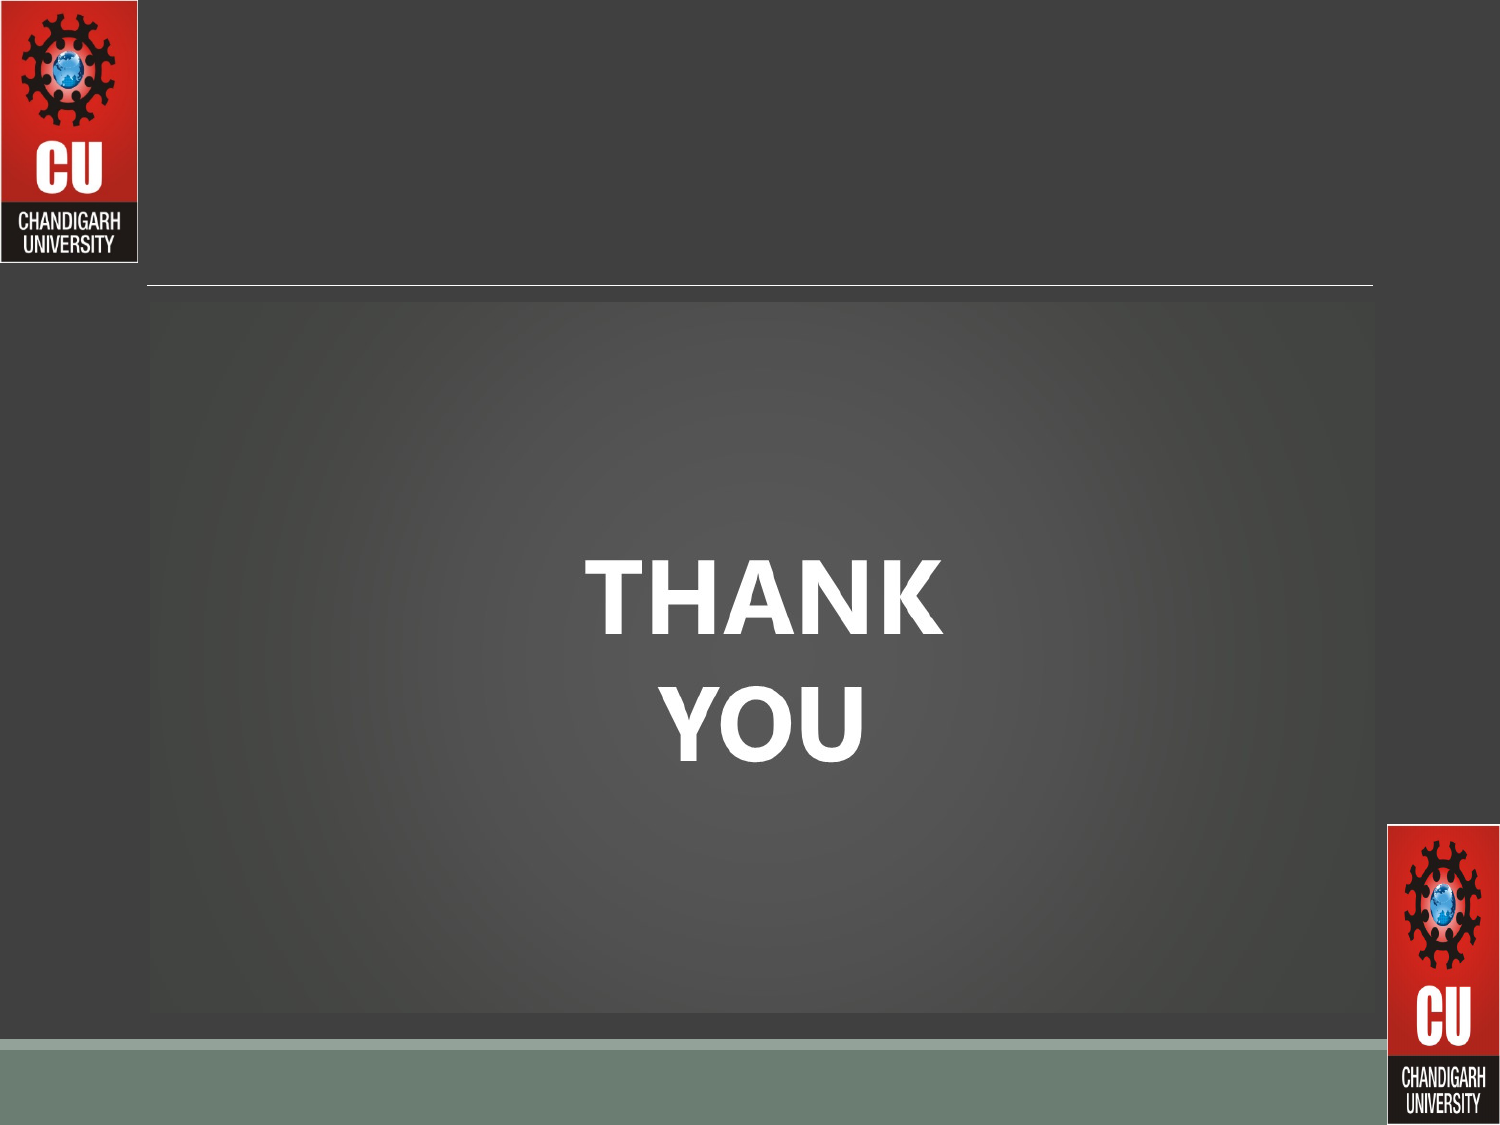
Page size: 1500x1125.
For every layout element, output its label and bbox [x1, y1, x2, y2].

picture [0, 0, 138, 263]
list [149, 302, 1376, 1013]
picture [1386, 824, 1500, 1125]
